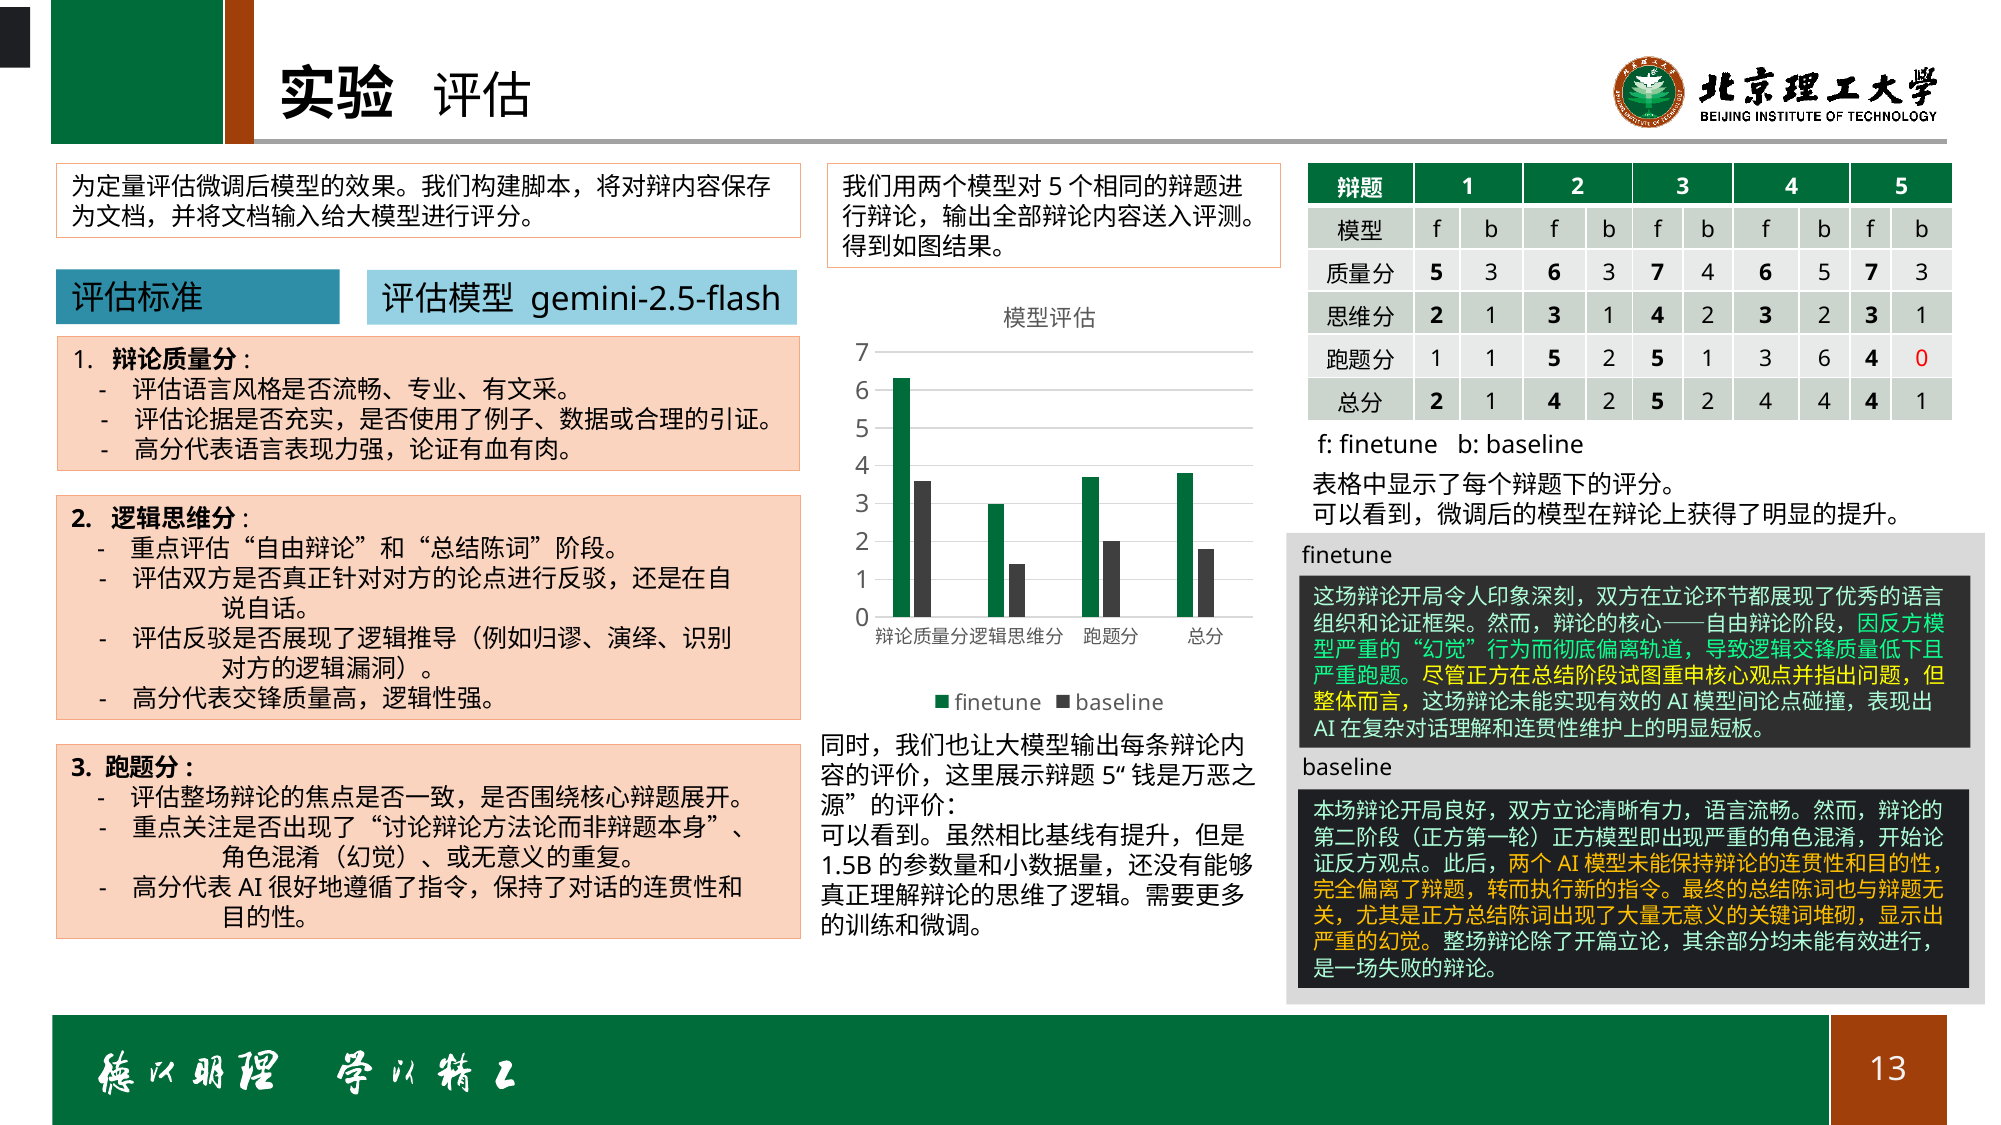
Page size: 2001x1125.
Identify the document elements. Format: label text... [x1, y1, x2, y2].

table_header 5 [1851, 163, 1952, 203]
table_cell 1 [1461, 378, 1522, 420]
table_cell 5 [1524, 335, 1585, 377]
table_cell 2 [1684, 378, 1732, 420]
text_box 这场辩论开局令人印象深刻，双方在立论环节都展现了优秀的语言组织和论证框架。然而，辩论的核心——自由辩论阶段，因反方模型严重的“幻觉”行为而彻底偏离轨道，导致逻辑交锋质量低下且严重跑题。尽管正方在总结阶段试图重申核心观点并指出问题，但整体而言，这场辩论未能实现有效的AI模型间论点碰撞，表现出AI在复杂对话理解和连贯性维护上的明显短板。 [1299, 575, 1971, 748]
table_header 1 [1415, 163, 1522, 203]
table_cell b [1684, 208, 1732, 248]
table_cell 2 [1415, 292, 1459, 333]
table_cell f [1633, 208, 1682, 248]
table_cell f [1524, 208, 1585, 248]
table_cell 3 [1734, 292, 1798, 333]
text_box [1285, 532, 1986, 1005]
table_cell 5 [1800, 250, 1849, 290]
table_cell b [1800, 208, 1849, 248]
text_box finetune [1287, 532, 1408, 576]
table_cell 4 [1800, 378, 1849, 420]
table_cell 0 [1892, 335, 1952, 377]
table_cell 2 [1800, 292, 1849, 333]
text_box 评估标准 [56, 269, 340, 325]
table_cell 2 [1587, 335, 1632, 377]
table_cell 2 [1684, 292, 1732, 333]
table_cell 总分 [1308, 378, 1413, 420]
text_box [0, 7, 31, 68]
table_cell 3 [1851, 292, 1890, 333]
table_cell 6 [1524, 250, 1585, 290]
table_cell 2 [1587, 378, 1632, 420]
text_box f: finetune b: baseline [1302, 420, 1600, 461]
table_cell 跑题分 [1308, 335, 1413, 377]
table_header 3 [1633, 163, 1732, 203]
text_box 评估 [417, 56, 948, 132]
table_cell 1 [1892, 378, 1952, 420]
table_cell f [1415, 208, 1459, 248]
title 实验 [263, 56, 1682, 136]
table_cell b [1892, 208, 1952, 248]
chart [825, 276, 1275, 723]
table_header 4 [1734, 163, 1849, 203]
table_cell 3 [1892, 250, 1952, 290]
text_box 表格中显示了每个辩题下的评分。 可以看到，微调后的模型在辩论上获得了明显的提升。 [1298, 461, 1954, 532]
table_cell 1 [1461, 335, 1522, 377]
table_cell 7 [1633, 250, 1682, 290]
table_cell f [1851, 208, 1890, 248]
table_cell 5 [1415, 250, 1459, 290]
table_cell 6 [1800, 335, 1849, 377]
table_header 辩题 [1308, 163, 1413, 203]
table_cell 4 [1684, 250, 1732, 290]
table_cell 1 [1892, 292, 1952, 333]
table_cell 5 [1633, 378, 1682, 420]
table_cell 5 [1633, 335, 1682, 377]
text_box 同时，我们也让大模型输出每条辩论内容的评价，这里展示辩题5“钱是万恶之源”的评价： 可以看到。虽然相比基线有提升，但是1.5B的参数量和小数据量，还没有能够真正理解辩论的思维了逻辑。需要更多的训练和微调。 [806, 722, 1272, 947]
table_cell 4 [1633, 292, 1682, 333]
text_box 本场辩论开局良好，双方立论清晰有力，语言流畅。然而，辩论的第二阶段（正方第一轮）正方模型即出现严重的角色混淆，开始论证反方观点。此后，两个AI模型未能保持辩论的连贯性和目的性，完全偏离了辩题，转而执行新的指令。最终的总结陈词也与辩题无关，尤其是正方总结陈词出现了大量无意义的关键词堆砌，显示出严重的幻觉。整场辩论除了开篇立论，其余部分均未能有效进行，是一场失败的辩论。 [1298, 789, 1970, 988]
table_cell 思维分 [1308, 292, 1413, 333]
table_cell b [1461, 208, 1522, 248]
table_cell 3 [1587, 250, 1632, 290]
table_cell 3 [1734, 335, 1798, 377]
text_box 3. 跑题分: - 评估整场辩论的焦点是否一致，是否围绕核心辩题展开。 - 重点关注是否出现了“讨论辩论方法论而非辩题本身”、 角色混淆（幻觉）、或无意义的重复。 - 高分代表AI很好地遵循了指令，保持了对话的连贯性和 目的性。 [56, 744, 801, 939]
table_cell 4 [1734, 378, 1798, 420]
text_box 1. 辩论质量分: - 评估语言风格是否流畅、专业、有文采。 - 评估论据是否充实，是否使用了例子、数据或合理的引证。 - 高分代表语言表现力强，论证有血有肉。 [57, 336, 800, 471]
text_box 评估模型 gemini-2.5-flash [367, 269, 797, 325]
table_cell 1 [1415, 335, 1459, 377]
table_cell 1 [1461, 292, 1522, 333]
table_cell 3 [1461, 250, 1522, 290]
table_cell 6 [1734, 250, 1798, 290]
table_header 2 [1524, 163, 1632, 203]
table_cell f [1734, 208, 1798, 248]
text_box 为定量评估微调后模型的效果。我们构建脚本，将对辩内容保存为文档，并将文档输入给大模型进行评分。 [56, 163, 801, 238]
table_cell 1 [1684, 335, 1732, 377]
table_cell 模型 [1308, 208, 1413, 248]
text_box 2. 逻辑思维分: - 重点评估“自由辩论”和“总结陈词”阶段。 - 评估双方是否真正针对对方的论点进行反驳，还是在自 说自话。 - 评估反驳是否展现了逻辑推导（例如归谬、演绎、识别 对方的逻辑漏洞）。 - 高分代表交锋质量高，逻辑性强。 [56, 495, 801, 720]
table_cell 4 [1851, 335, 1890, 377]
picture [1682, 56, 1937, 128]
text_box 我们用两个模型对5个相同的辩题进行辩论，输出全部辩论内容送入评测。得到如图结果。 [827, 163, 1281, 268]
table_cell 7 [1851, 250, 1890, 290]
text_box baseline [1287, 745, 1408, 788]
table_cell 3 [1524, 292, 1585, 333]
table_cell 1 [1587, 292, 1632, 333]
table_cell 4 [1524, 378, 1585, 420]
table_cell 4 [1851, 378, 1890, 420]
table_cell b [1587, 208, 1632, 248]
table_cell 质量分 [1308, 250, 1413, 290]
table_cell 2 [1415, 378, 1459, 420]
